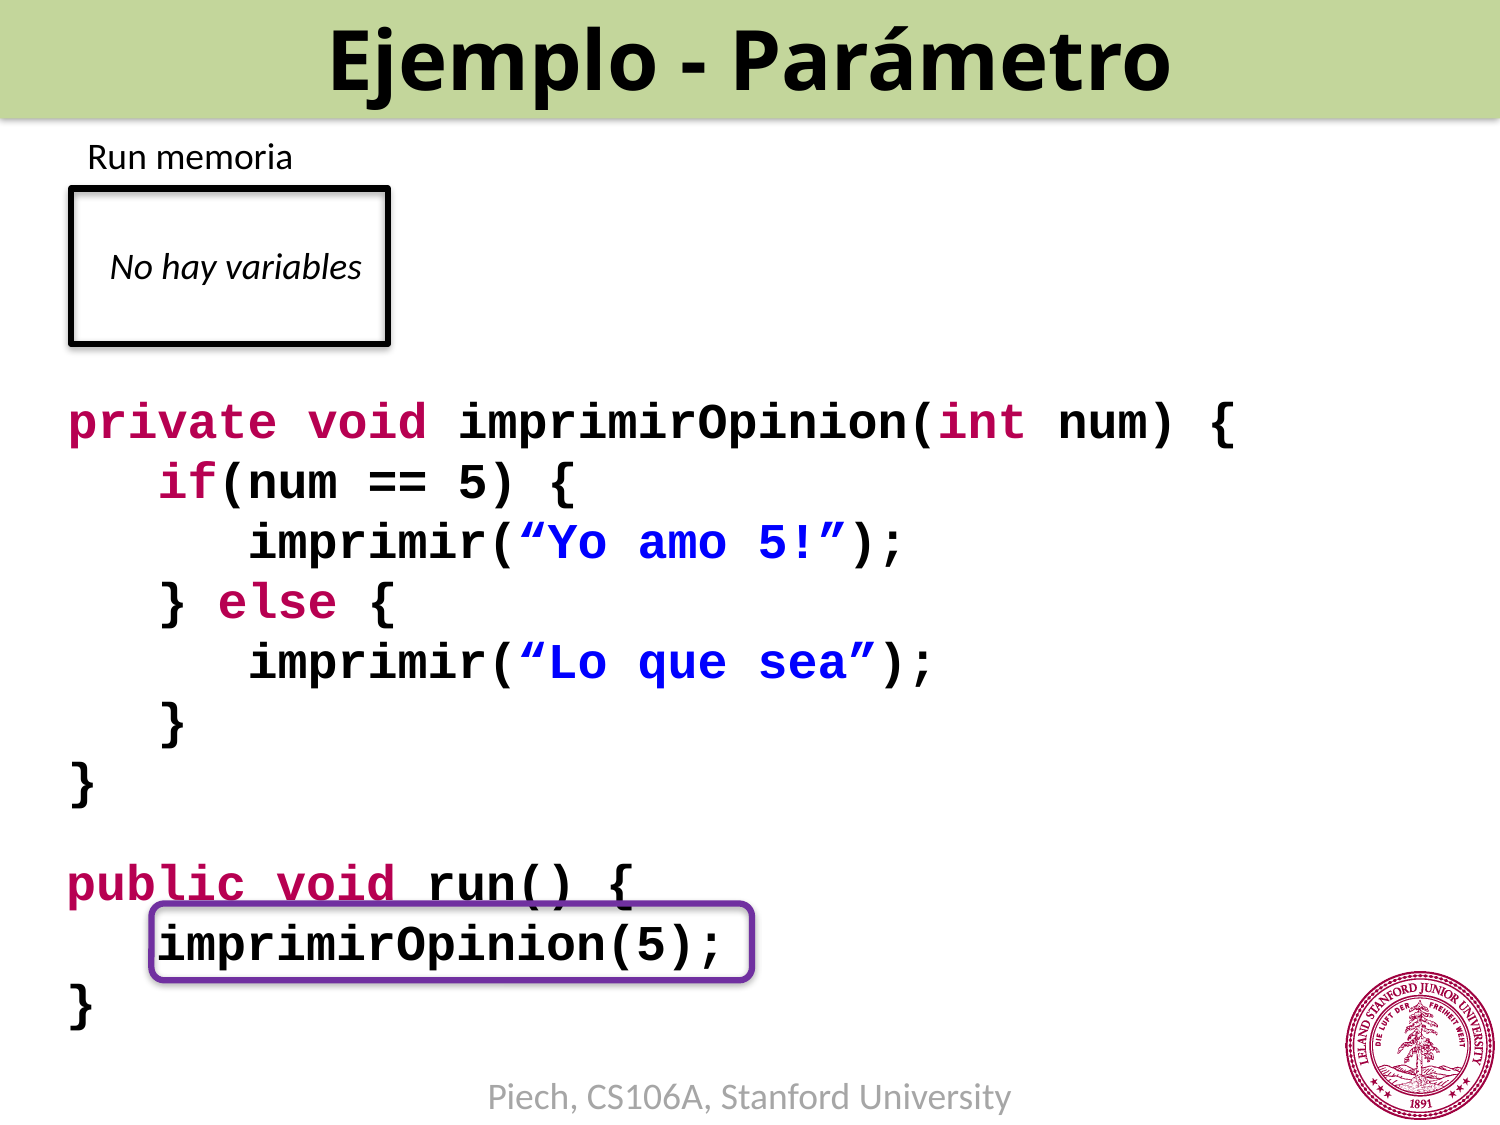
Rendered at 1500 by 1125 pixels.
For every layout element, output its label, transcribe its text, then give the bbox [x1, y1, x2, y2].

text_box Ejemplo - Parámetro [0, 0, 1500, 122]
text_box Run memoria [72, 124, 309, 185]
text_box [150, 902, 753, 982]
text_box public void run() { imprimirOpinion(5); } [51, 843, 1450, 1035]
picture [1345, 971, 1495, 1120]
text_box [71, 188, 389, 345]
list private void imprimirOpinion(int num) { if(num == 5) { imprimir(“Yo amo 5!”); } else { imprimir(“Lo que sea”); } } [52, 200, 1451, 1030]
text_box No hay variables [94, 234, 386, 294]
